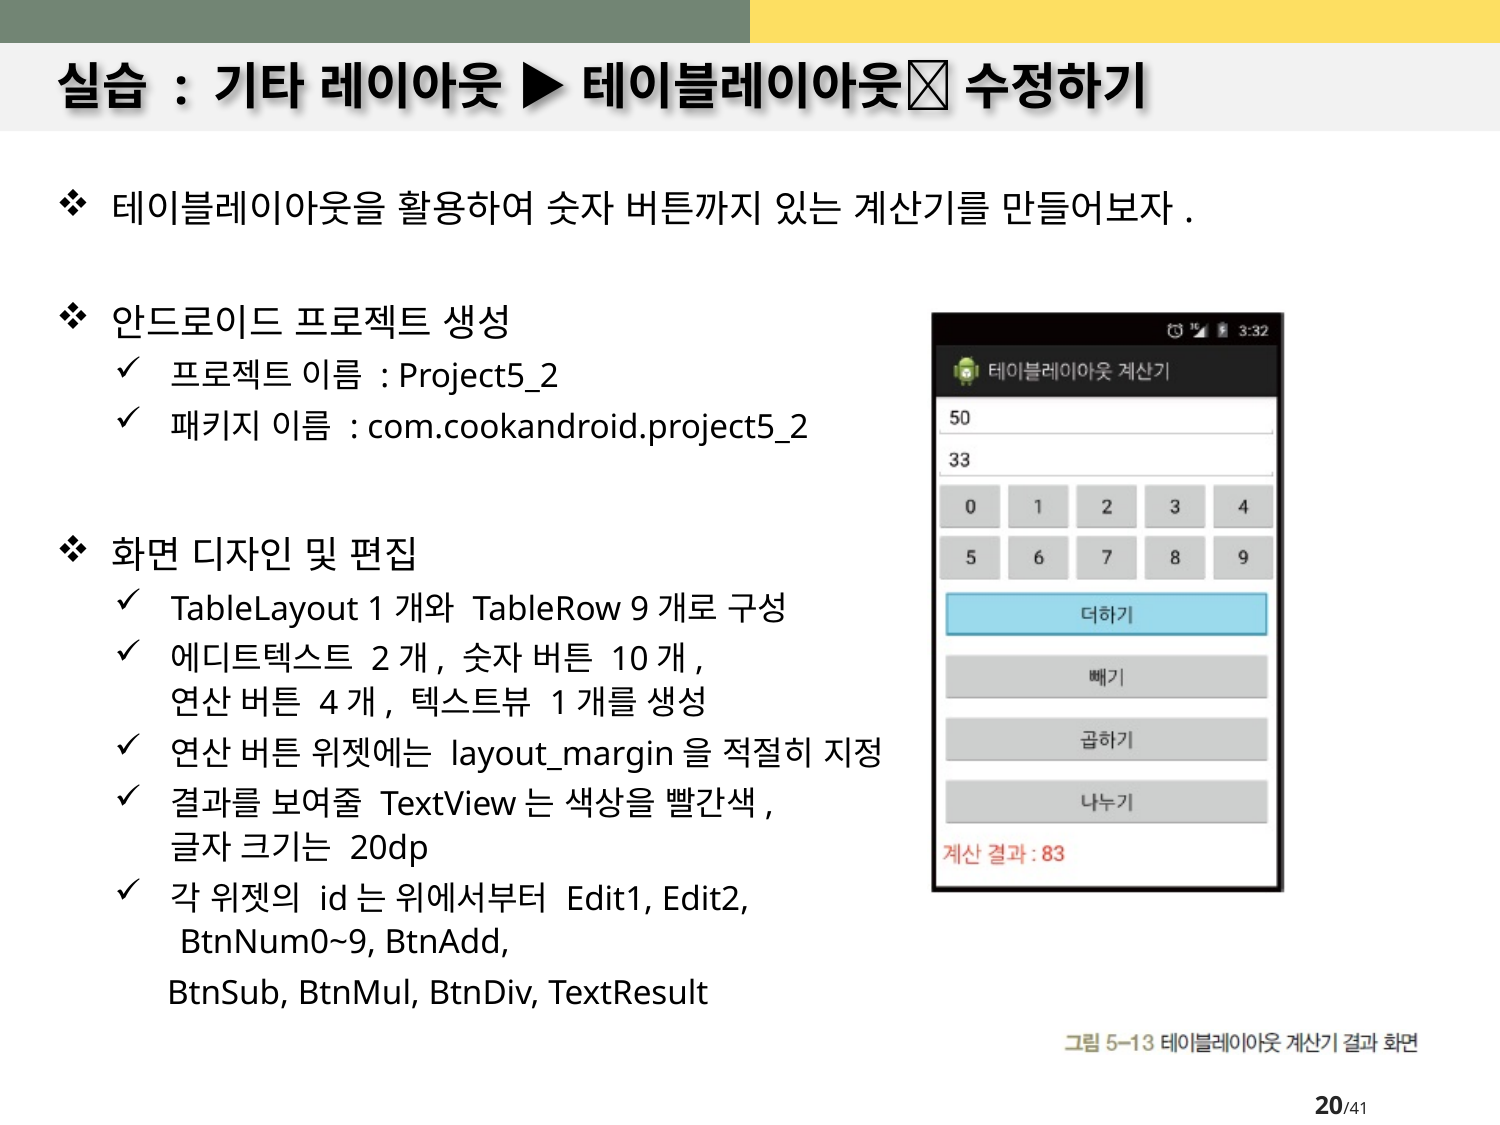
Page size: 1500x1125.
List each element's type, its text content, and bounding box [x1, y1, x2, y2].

list 테이블레이아웃을 활용하여 숫자 버튼까지 있는 계산기를 만들어보자. 안드로이드 프로젝트 생성 프로젝트 이름 : Project5_2 패키지 이름 : com.cookandroid.project5_2 화면 디자인 및 편집 TableLayout 1개와 TableRow 9개로 구성 에디트텍스트 2개, 숫자 버튼 10개, 연산 버튼 4개, 텍스트뷰 1개를 생성 연산 버튼 위젯에는 layout_margin을 적절히 지정 결과를 보여줄 TextView는 색상을 빨간색, 글자 크기는 20dp 각 위젯의 id는 위에서부터 Edit1, Edit2, BtnNum0~9, BtnAdd, BtnSub, BtnMul, BtnDiv, TextResult [41, 172, 1459, 1048]
picture [1061, 1029, 1420, 1055]
title 실습 : 기타 레이아웃 ▶ 테이블레이아웃 수정하기 [41, 42, 1459, 128]
picture [927, 307, 1286, 895]
